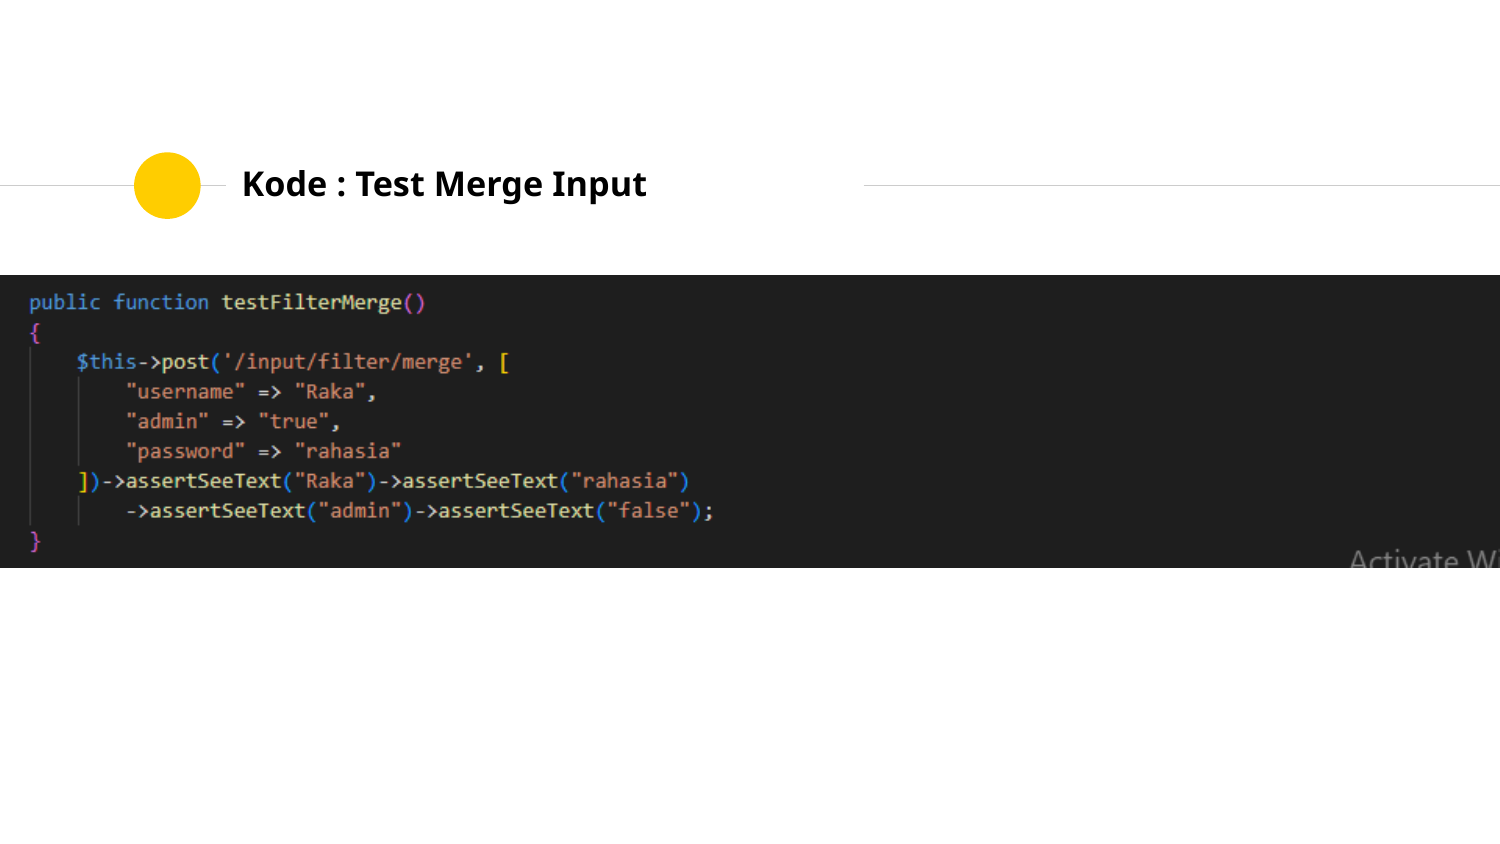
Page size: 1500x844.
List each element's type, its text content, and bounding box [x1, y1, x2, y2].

title Kode : Test Merge Input [226, 146, 863, 219]
picture [0, 275, 1500, 569]
